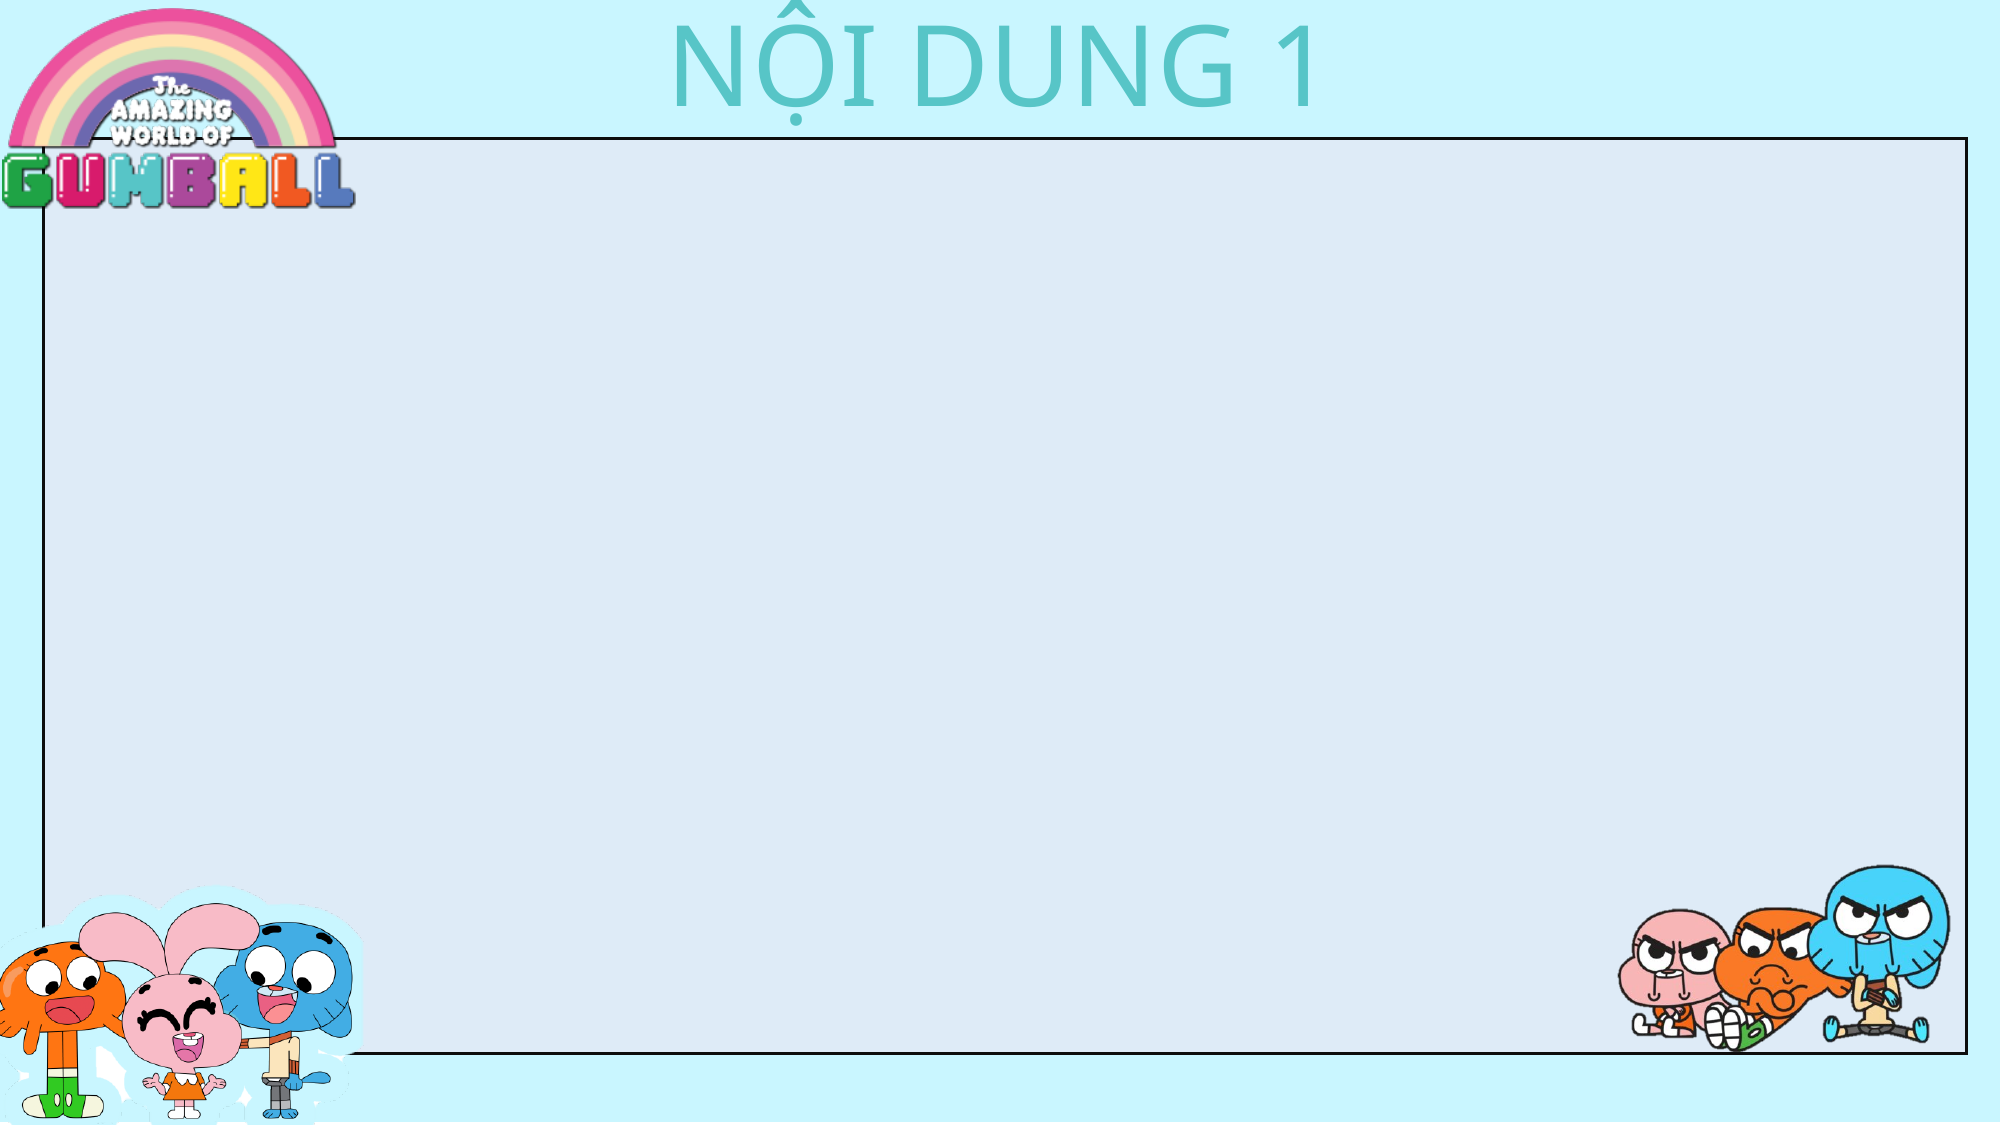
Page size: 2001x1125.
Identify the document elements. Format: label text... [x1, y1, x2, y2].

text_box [43, 138, 1982, 1071]
text_box NỘI DUNG 1 [564, 0, 1436, 137]
text_box [0, 0, 564, 863]
text_box [410, 0, 2000, 1123]
picture [0, 863, 410, 1125]
picture [2, 8, 356, 210]
